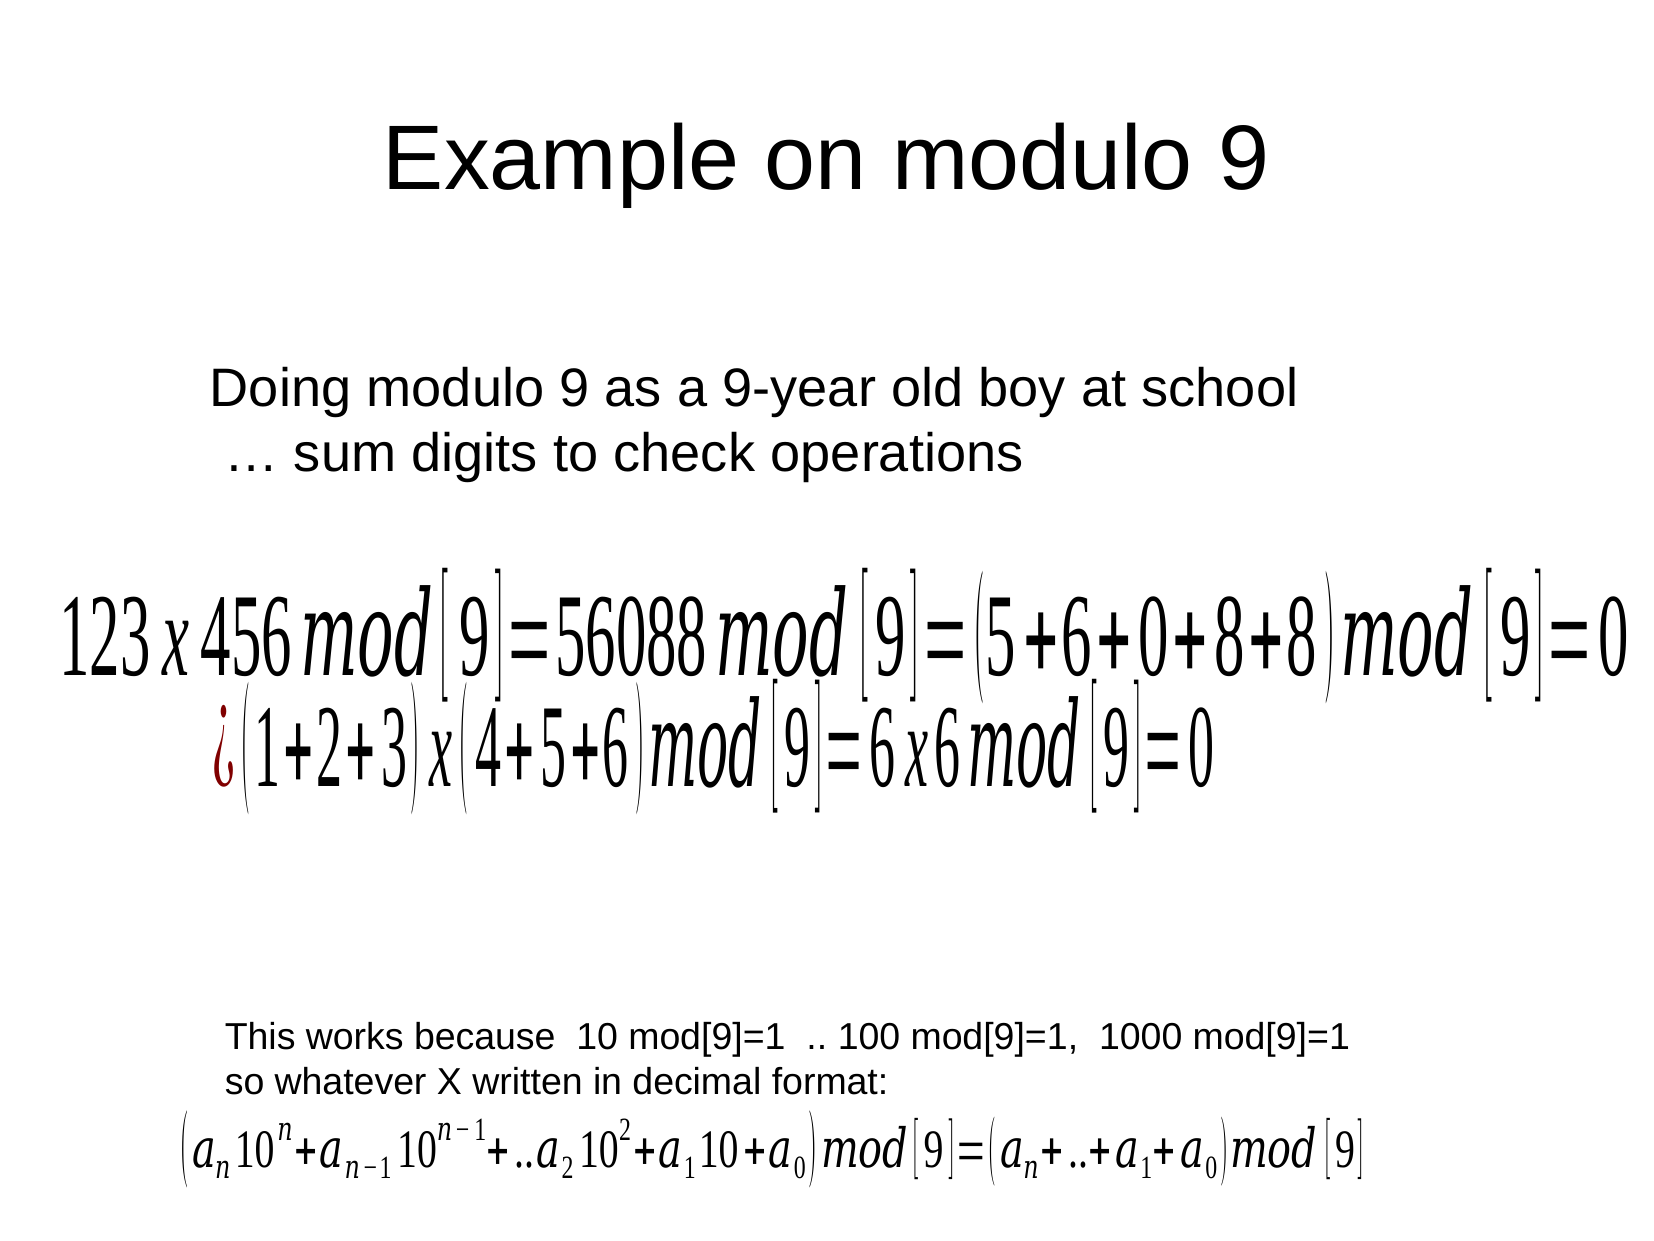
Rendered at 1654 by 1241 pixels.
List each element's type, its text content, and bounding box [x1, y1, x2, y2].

text_box Doing modulo 9 as a 9-year old boy at school … sum digits to check operations [194, 344, 1315, 490]
text_box This works because 10 mod[9]=1 .. 100 mod[9]=1, 1000 mod[9]=1 so whatever X written in decimal format: [209, 1004, 1366, 1110]
title Example on modulo 9 [82, 49, 1571, 257]
